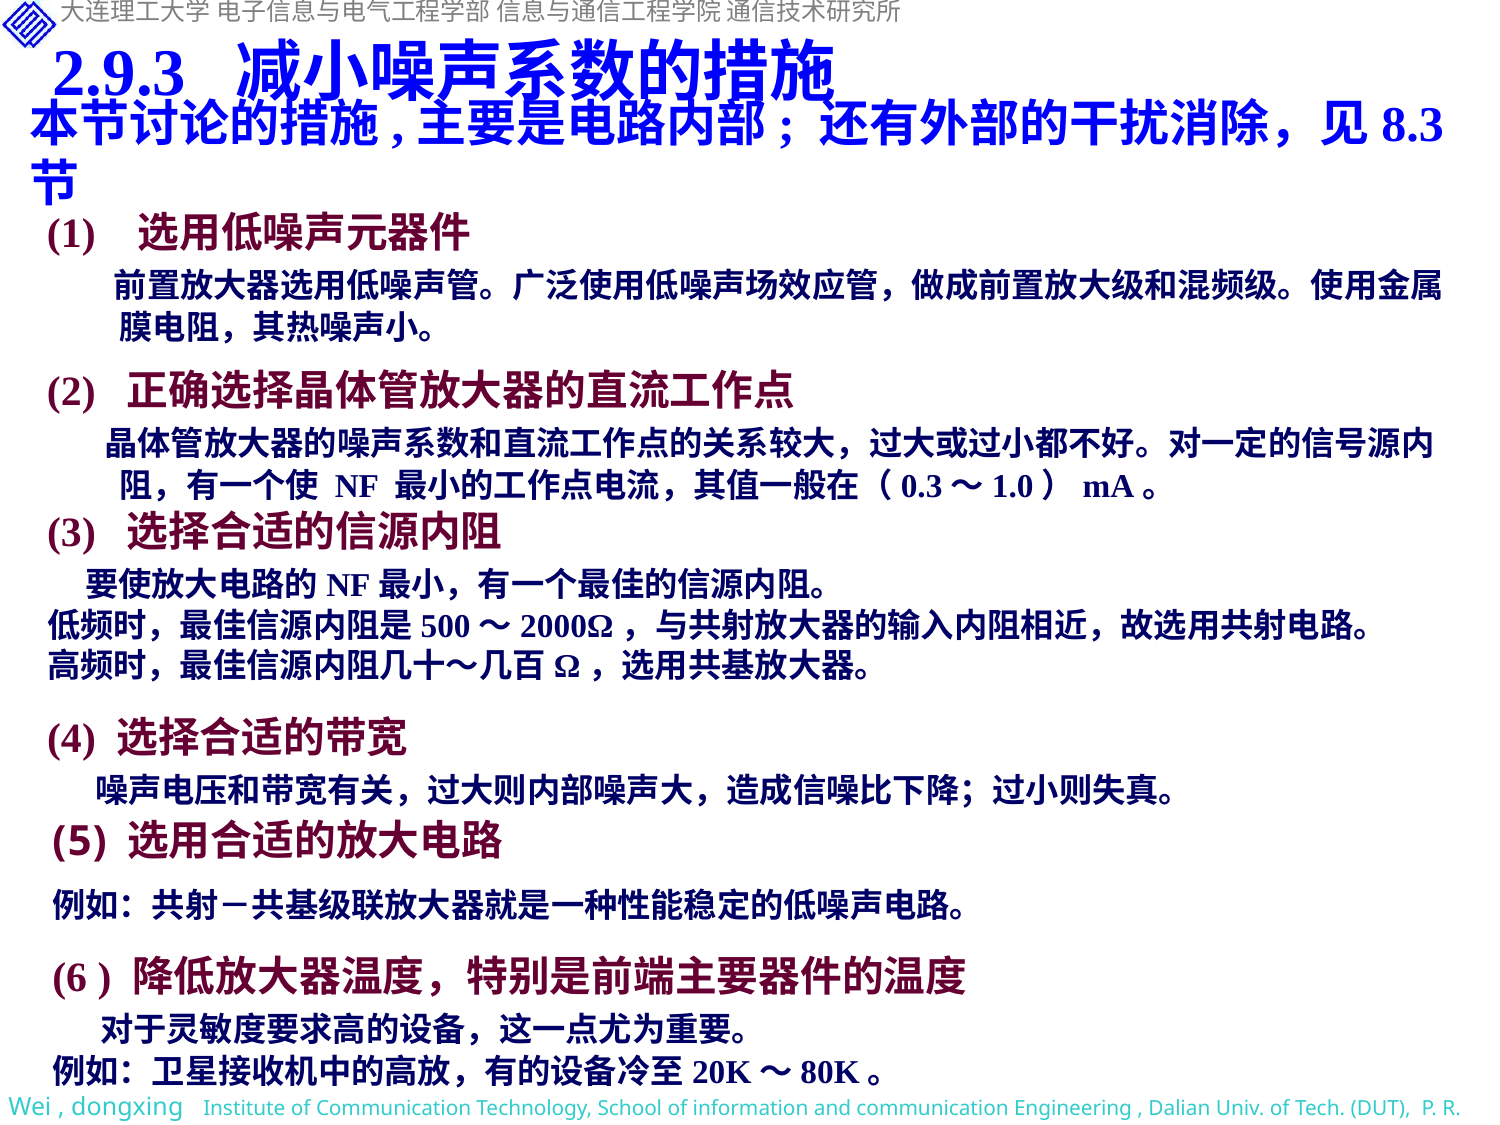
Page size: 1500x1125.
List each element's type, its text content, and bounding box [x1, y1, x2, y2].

picture [0, 0, 59, 49]
title 2.9.3 减小噪声系数的措施 [37, 37, 1243, 100]
text_box 选用合适的放大电路 例如：共射－共基级联放大器就是一种性能稳定的低噪声电路。 (6 ) 降低放大器温度，特别是前端主要器件的温度 对于灵敏度要求高的设备，这一点尤为重要。 例如：卫星接收机中的高放，有的设备冷至20K～80K。 [37, 788, 1288, 1096]
text_box (1) 选用低噪声元器件 前置放大器选用低噪声管。广泛使用低噪声场效应管，做成前置放大级和混频级。使用金属膜电阻，其热噪声小。 (2) 正确选择晶体管放大器的直流工作点 晶体管放大器的噪声系数和直流工作点的关系较大，过大或过小都不好。对一定的信号源内阻，有一个使 NF 最小的工作点电流，其值一般在（0.3～1.0）mA。 [32, 199, 1479, 508]
text_box (3) 选择合适的信源内阻 要使放大电路的NF最小，有一个最佳的信源内阻。 低频时，最佳信源内阻是500～2000Ω，与共射放大器的输入内阻相近，故选用共射电路。 高频时，最佳信源内阻几十～几百Ω，选用共基放大器。 (4) 选择合适的带宽 噪声电压和带宽有关，过大则内部噪声大，造成信噪比下降；过小则失真。 [32, 479, 1426, 811]
text_box 本节讨论的措施,主要是电路内部; 还有外部的干扰消除，见8.3节 [14, 104, 1495, 199]
